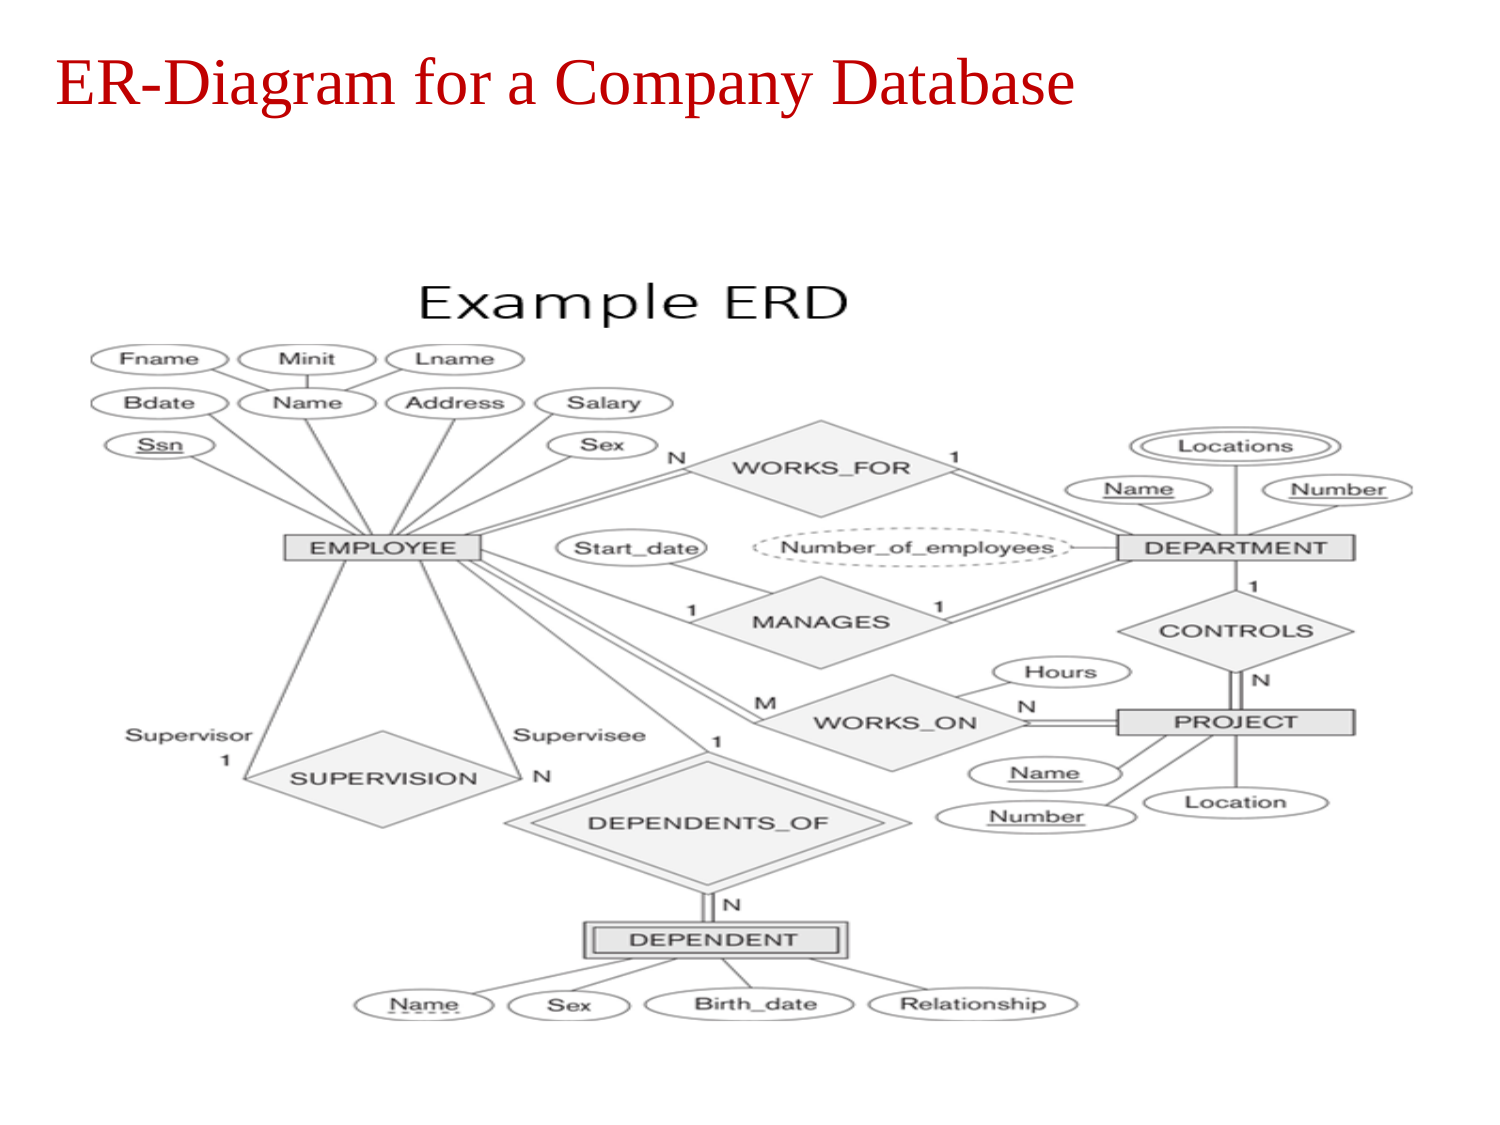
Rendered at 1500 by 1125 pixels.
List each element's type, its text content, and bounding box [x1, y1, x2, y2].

picture [29, 255, 1447, 1036]
text_box ER-Diagram for a Company Database [41, 30, 1306, 126]
